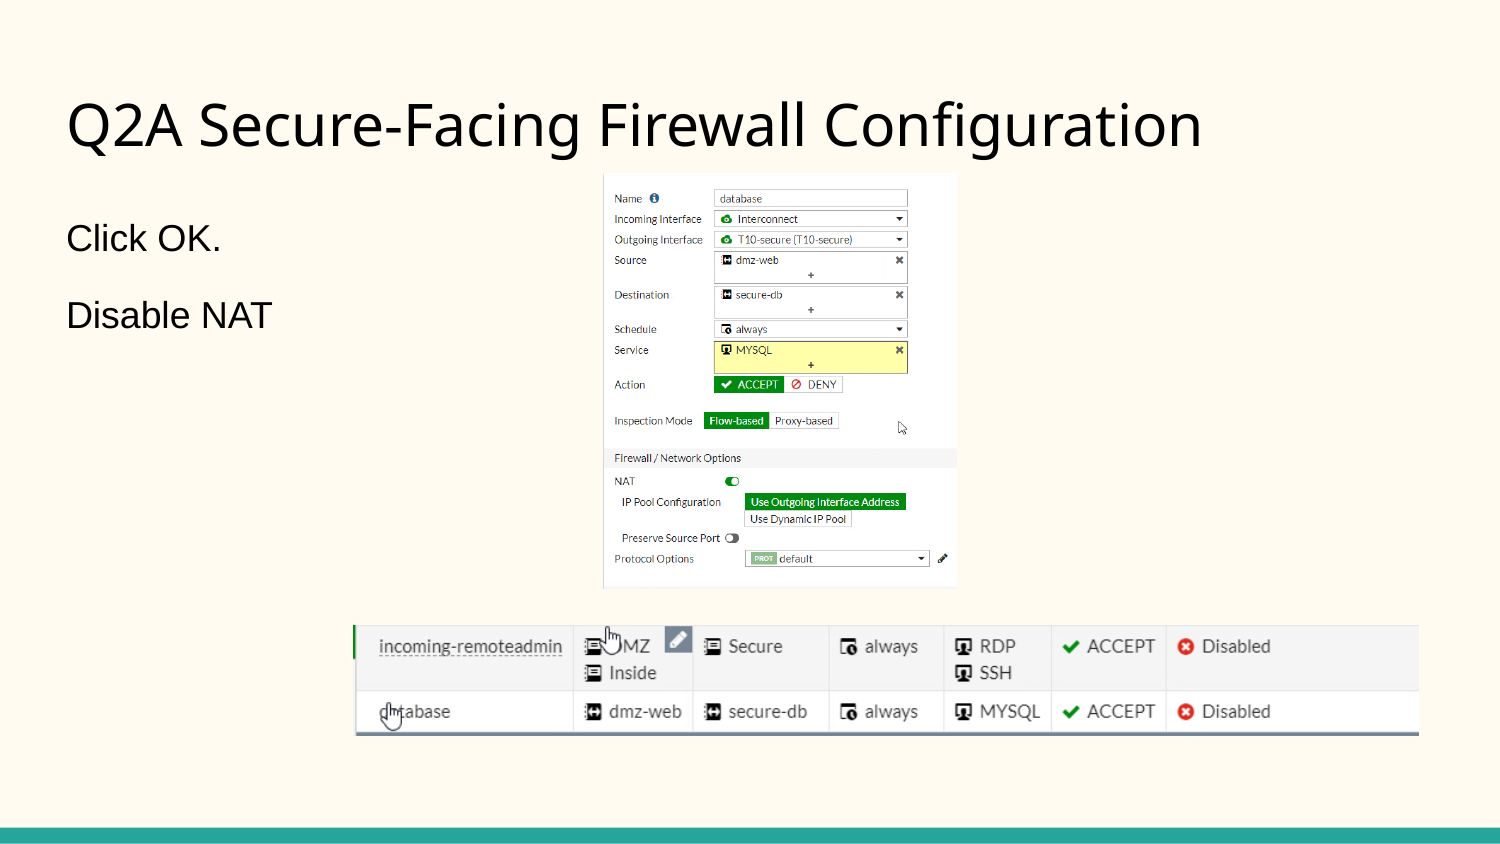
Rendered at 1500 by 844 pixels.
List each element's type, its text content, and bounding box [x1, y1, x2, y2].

title Q2A Secure-Facing Firewall Configuration [51, 72, 1449, 174]
picture [353, 624, 1420, 736]
picture [603, 173, 958, 589]
list Click OK. Disable NAT [51, 192, 321, 807]
